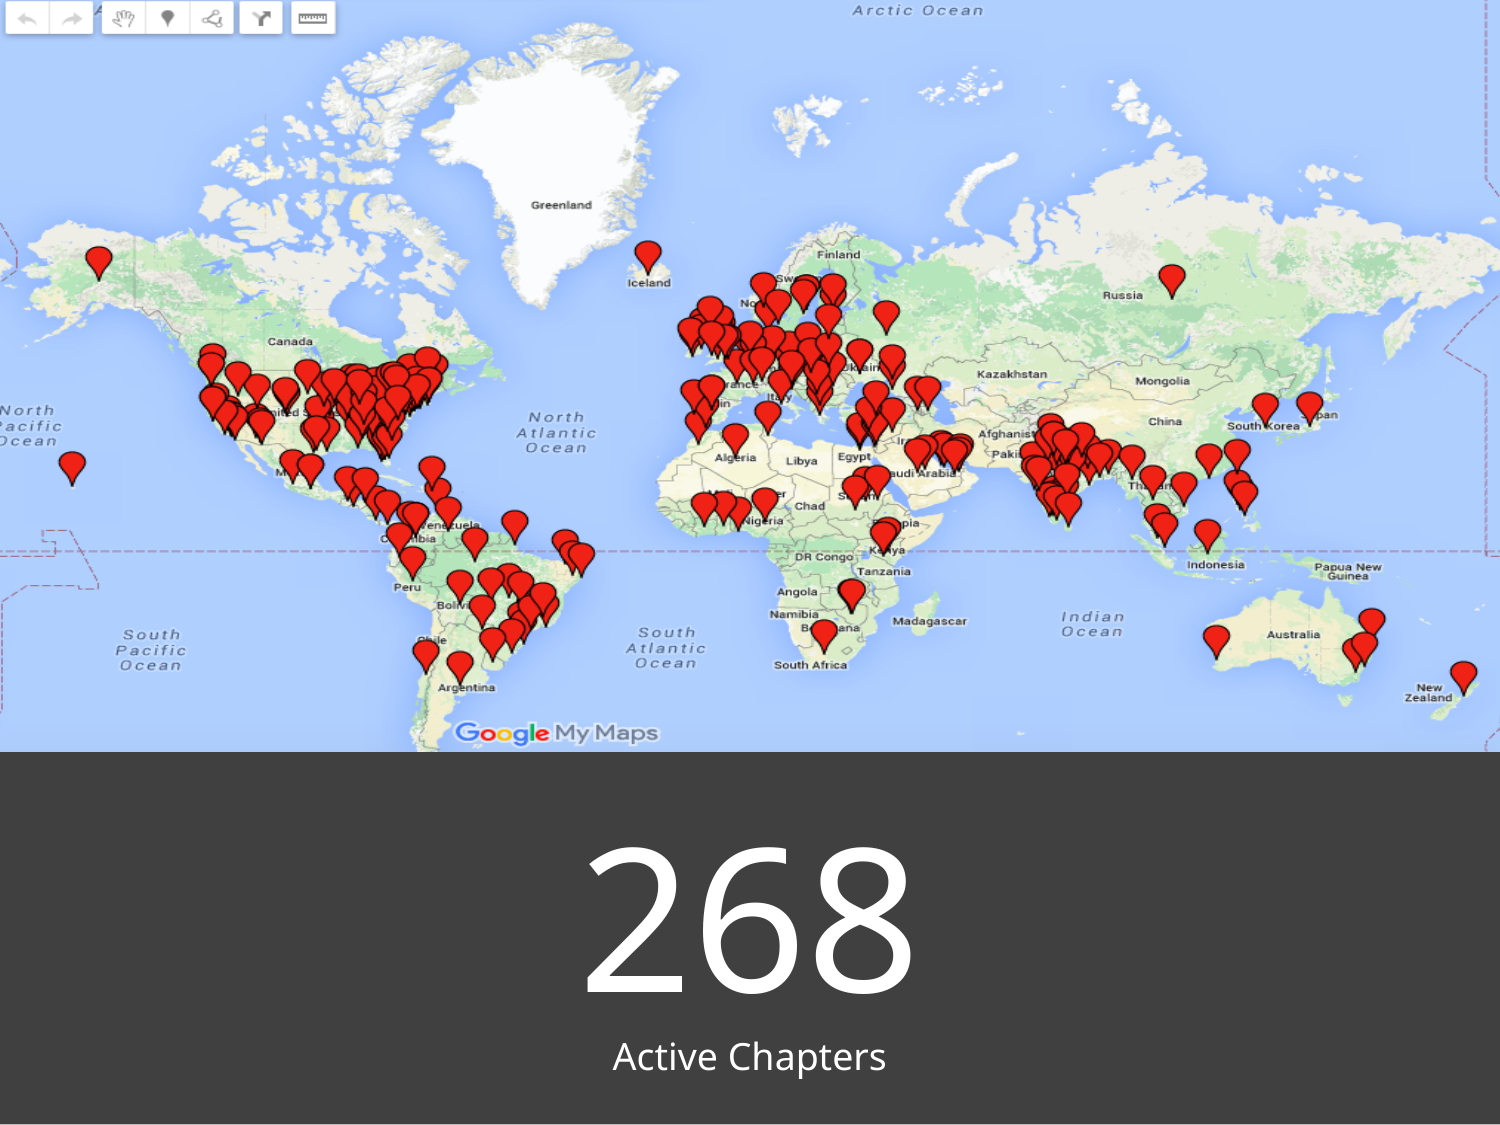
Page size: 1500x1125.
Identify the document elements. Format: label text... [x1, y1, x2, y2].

picture [0, 0, 1500, 752]
subtitle 268 Active Chapters [0, 758, 1500, 1125]
